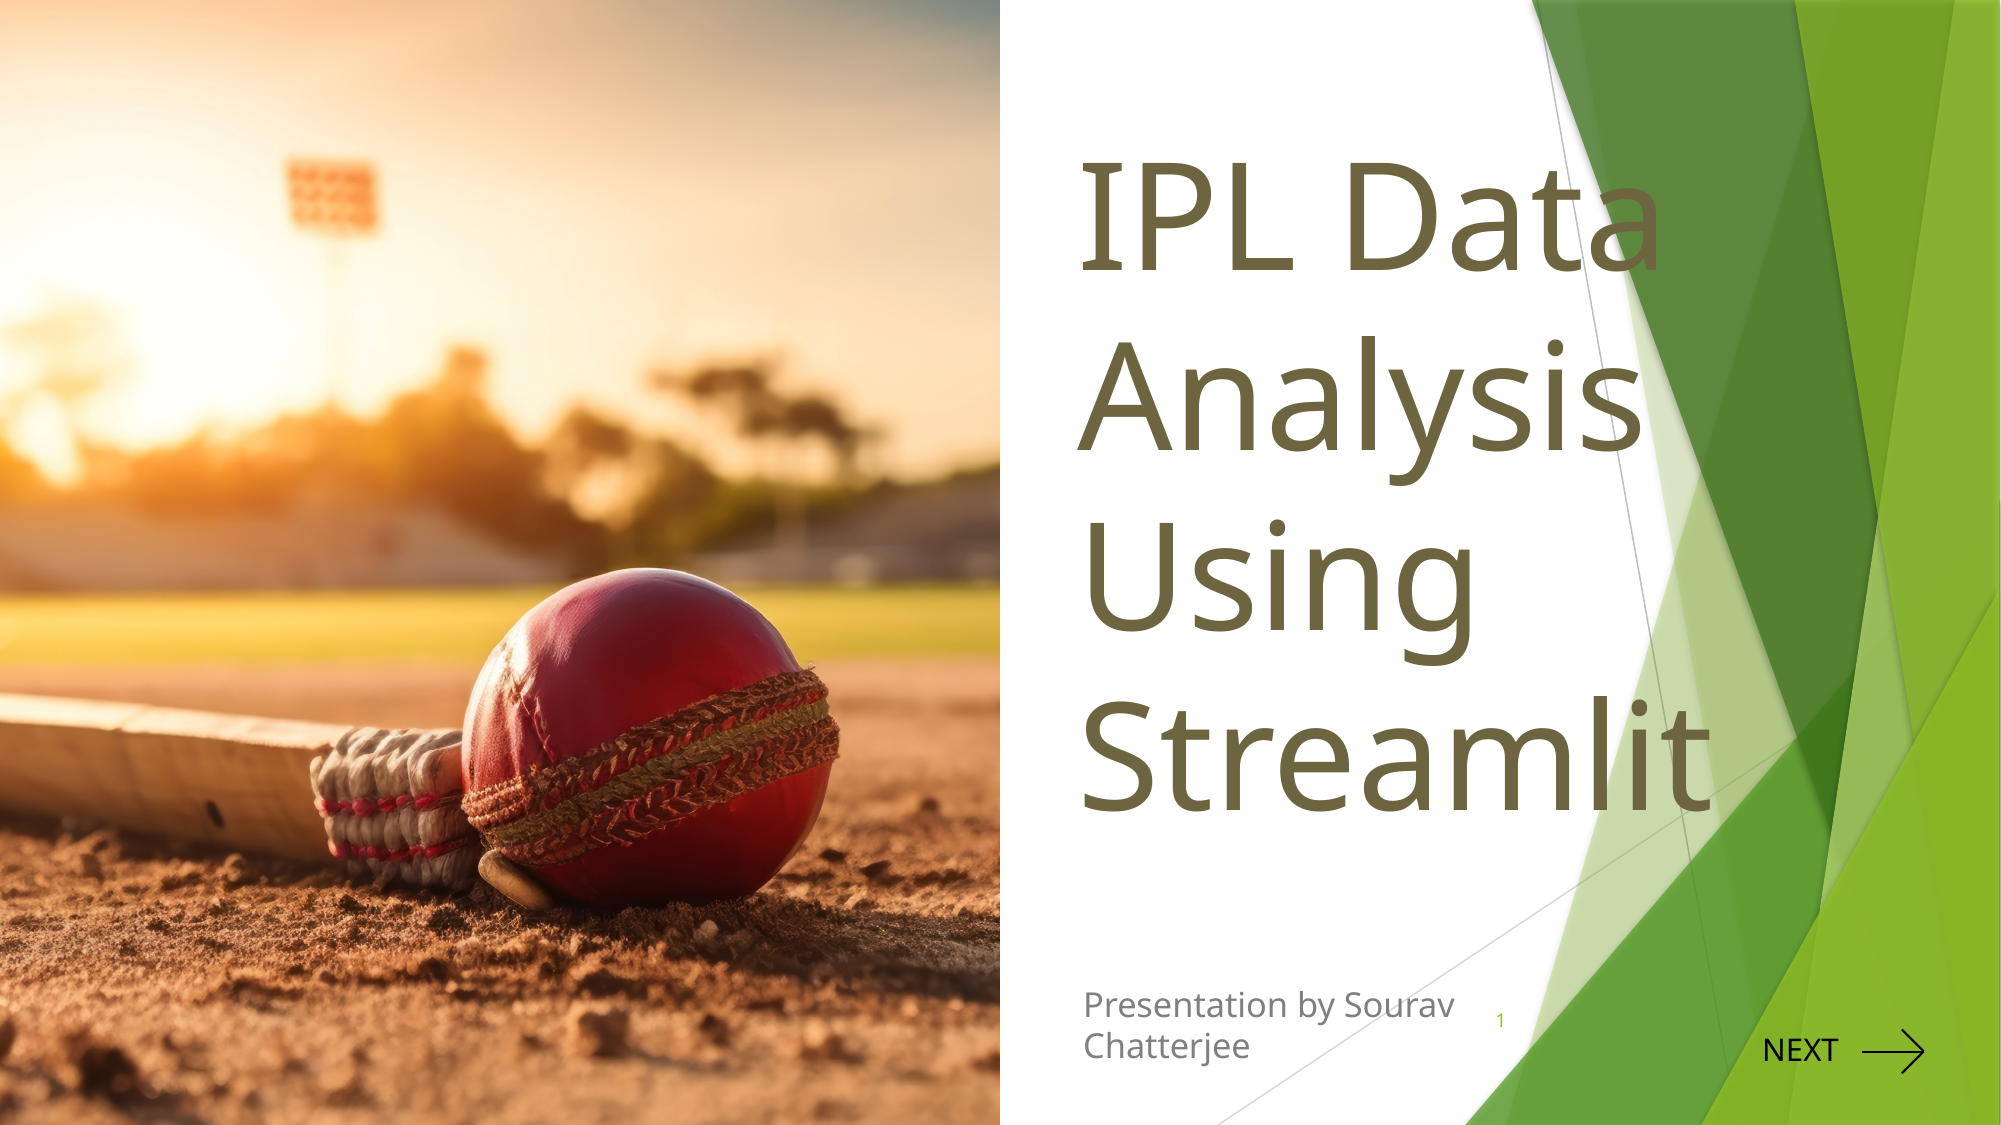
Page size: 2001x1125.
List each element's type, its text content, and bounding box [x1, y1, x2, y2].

list Presentation by Sourav Chatterjee [1068, 973, 1607, 1073]
title IPL Data Analysis Using Streamlit [1062, 112, 1790, 764]
picture [0, 0, 1001, 1125]
